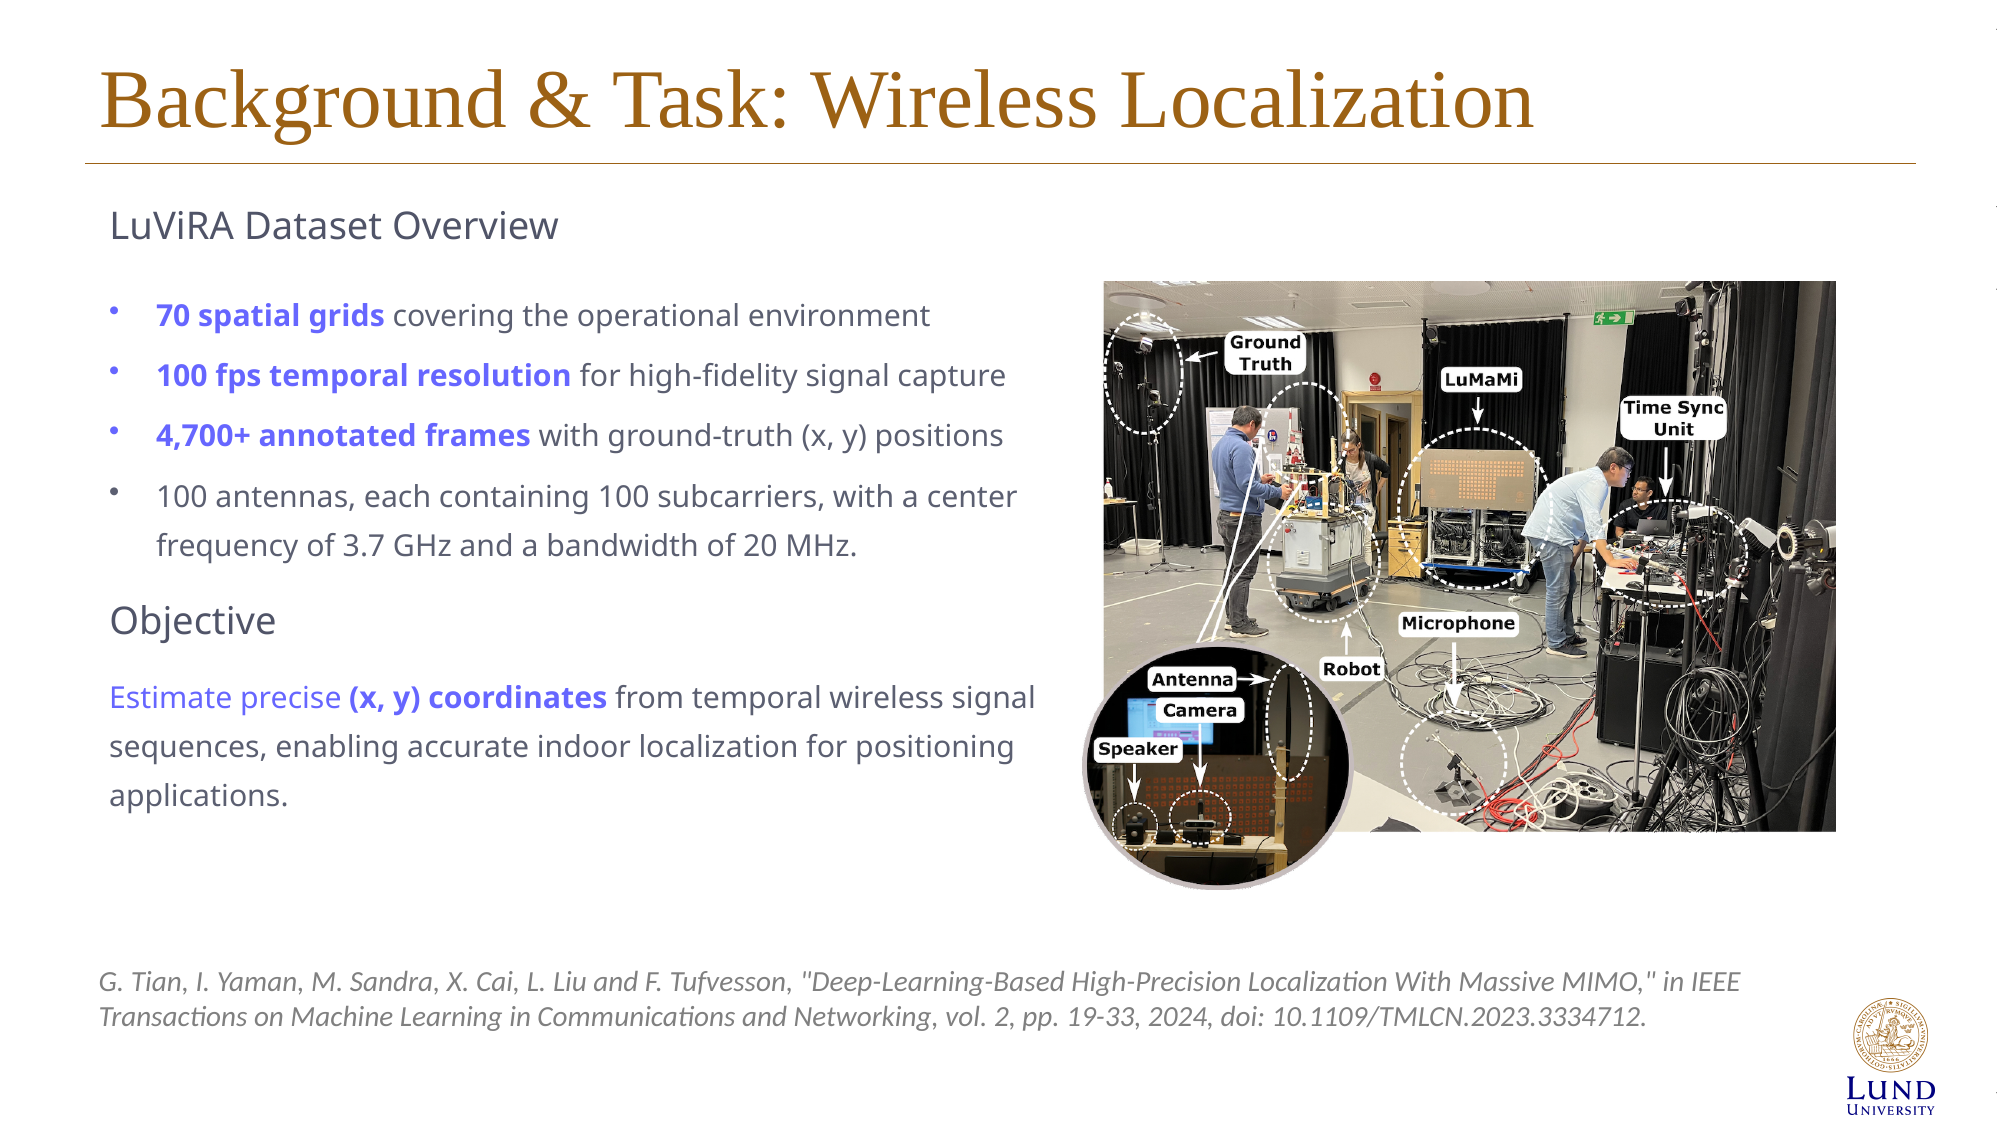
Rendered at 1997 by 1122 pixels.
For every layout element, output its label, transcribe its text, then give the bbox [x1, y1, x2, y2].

text_box Objective [109, 594, 496, 643]
text_box G. Tian, I. Yaman, M. Sandra, X. Cai, L. Liu and F. Tufvesson, "Deep-Learning-Based High-Precision Localization With Massive MIMO," in IEEE Transactions on Machine Learning in Communications and Networking, vol. 2, pp. 19-33, 2024, doi: 10.1109/TMLCN.2023.3334712. [83, 954, 1860, 1043]
text_box 100 fps temporal resolution for high‑fidelity signal capture [109, 343, 1054, 393]
text_box 70 spatial grids covering the operational environment [109, 282, 1054, 333]
text_box 4,700+ annotated frames with ground‑truth (x, y) positions [109, 403, 1054, 453]
text_box 100 antennas, each containing 100 subcarriers, with a center frequency of 3.7 GHz and a bandwidth of 20 MHz. [109, 463, 1054, 535]
title Background & Task: Wireless Localization [84, 41, 1916, 152]
picture [0, 0, 1997, 1122]
text_box LuViRA Dataset Overview [109, 199, 572, 249]
text_box Estimate precise (x, y) coordinates from temporal wireless signal sequences, enabling accurate indoor localization for positioning applications. [109, 664, 1054, 814]
